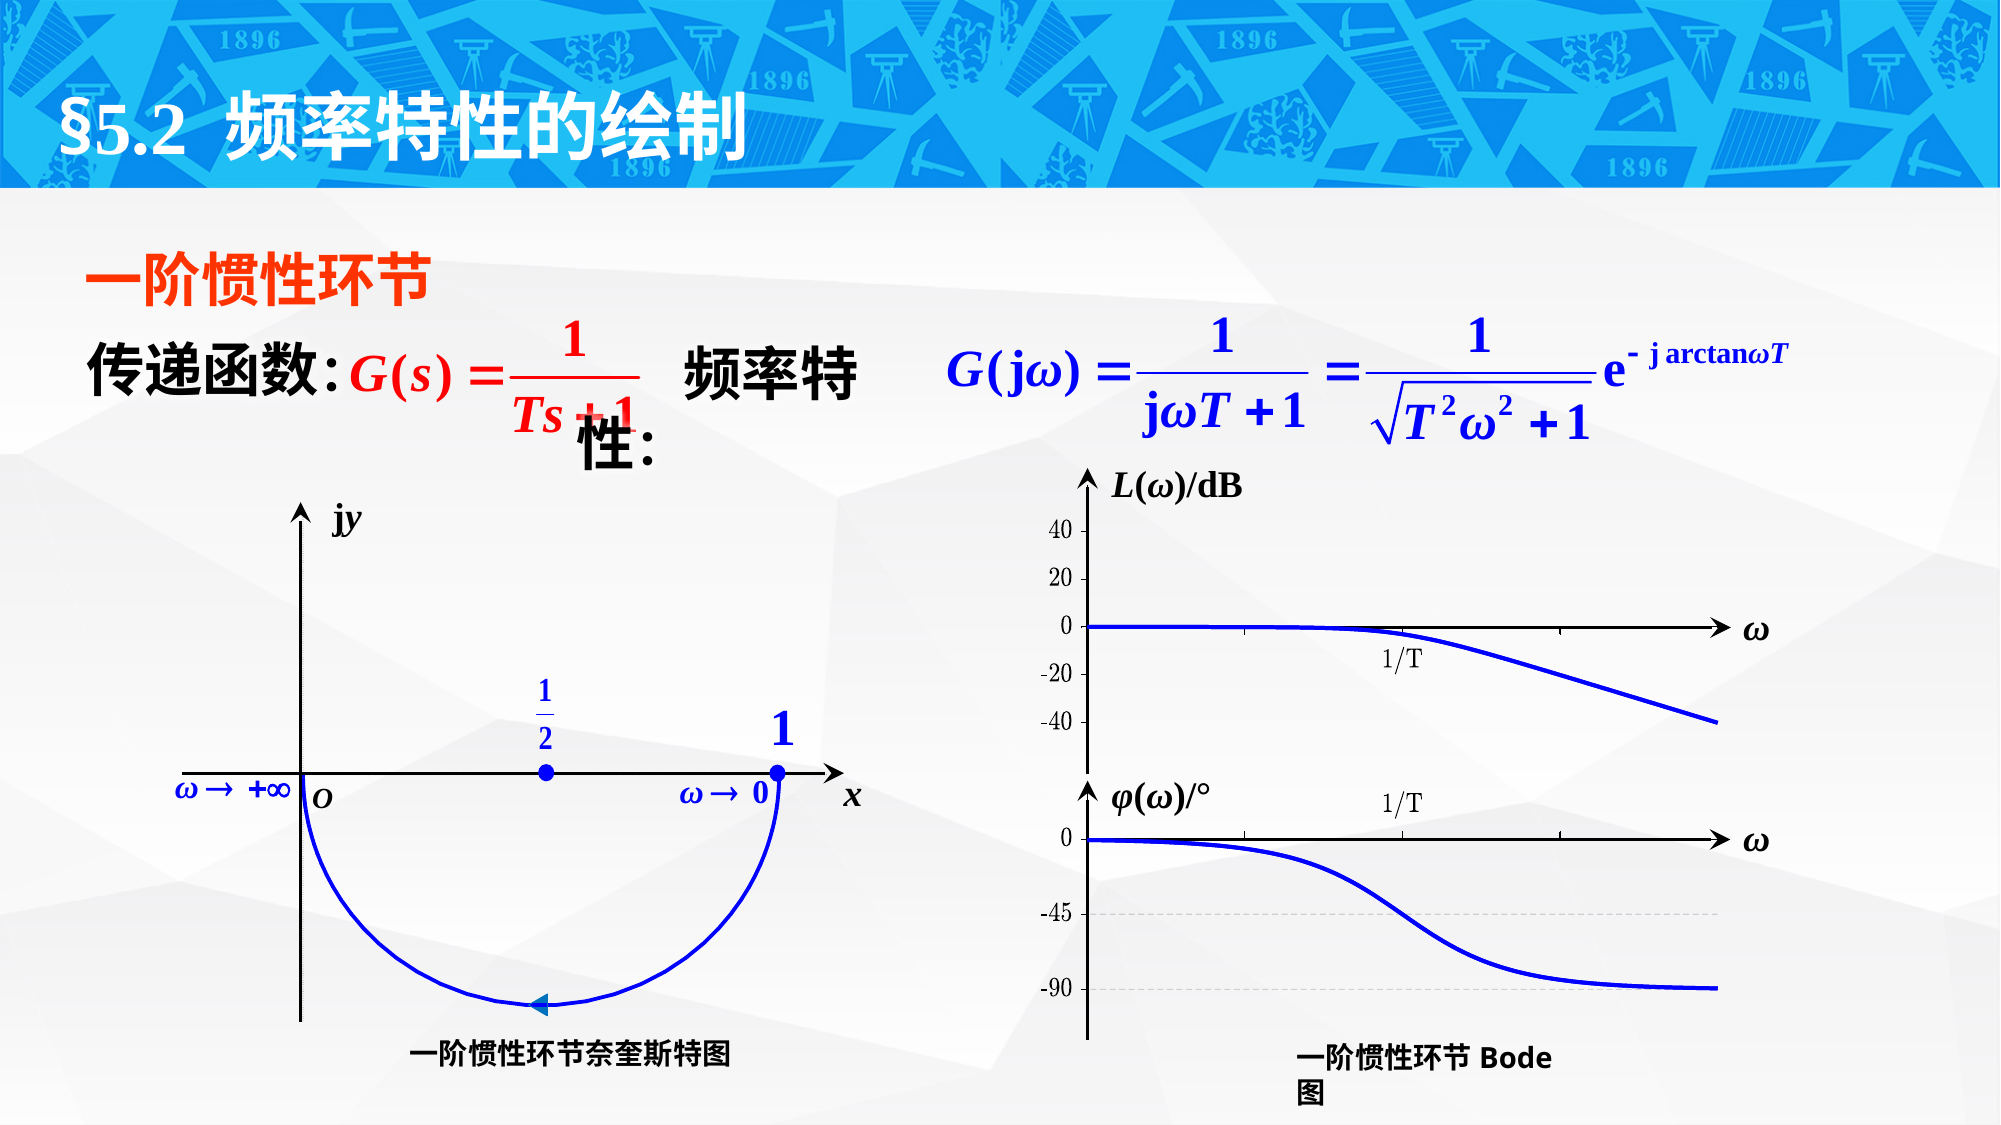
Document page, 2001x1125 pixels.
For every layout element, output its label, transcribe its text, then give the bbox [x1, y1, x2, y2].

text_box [341, 300, 652, 446]
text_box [531, 667, 561, 758]
picture [0, 0, 2000, 1125]
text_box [168, 771, 299, 809]
text_box 一阶惯性环节 [69, 229, 847, 321]
text_box 一阶惯性环节Bode图 [1281, 1049, 1578, 1117]
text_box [182, 484, 899, 1079]
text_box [938, 297, 1806, 456]
text_box §5.2 频率特性的绘制 [43, 71, 1544, 202]
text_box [673, 772, 775, 814]
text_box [764, 697, 805, 755]
text_box 传递函数： [0, 325, 336, 411]
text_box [1040, 396, 1797, 1041]
text_box 频率特性： [561, 329, 960, 485]
